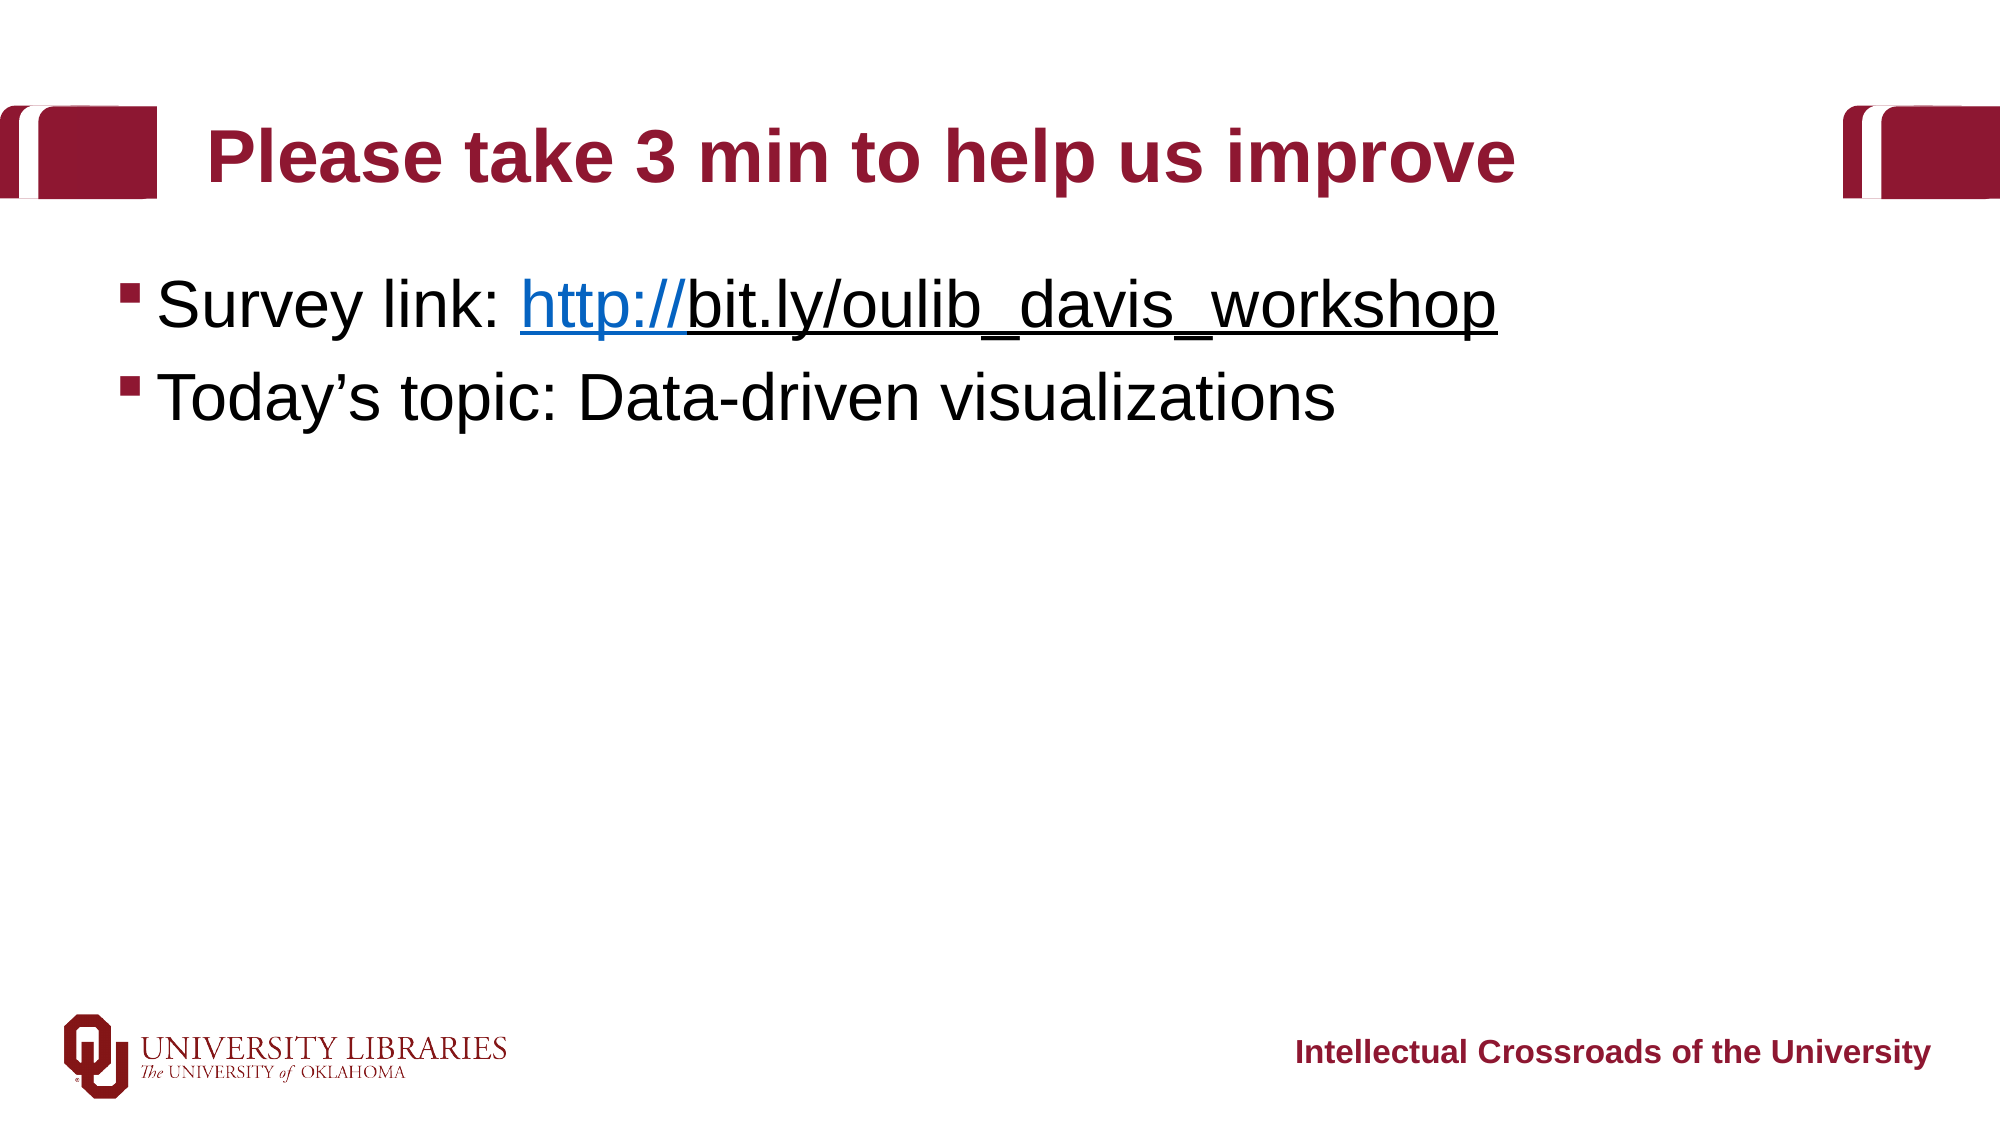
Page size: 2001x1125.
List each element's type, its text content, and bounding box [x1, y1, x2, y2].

picture [41, 988, 532, 1112]
title Please take 3 min to help us improve [191, 110, 1839, 193]
list Survey link: http://bit.ly/oulib_davis_workshop Today’s topic: Data-driven visualizations [99, 262, 1900, 939]
